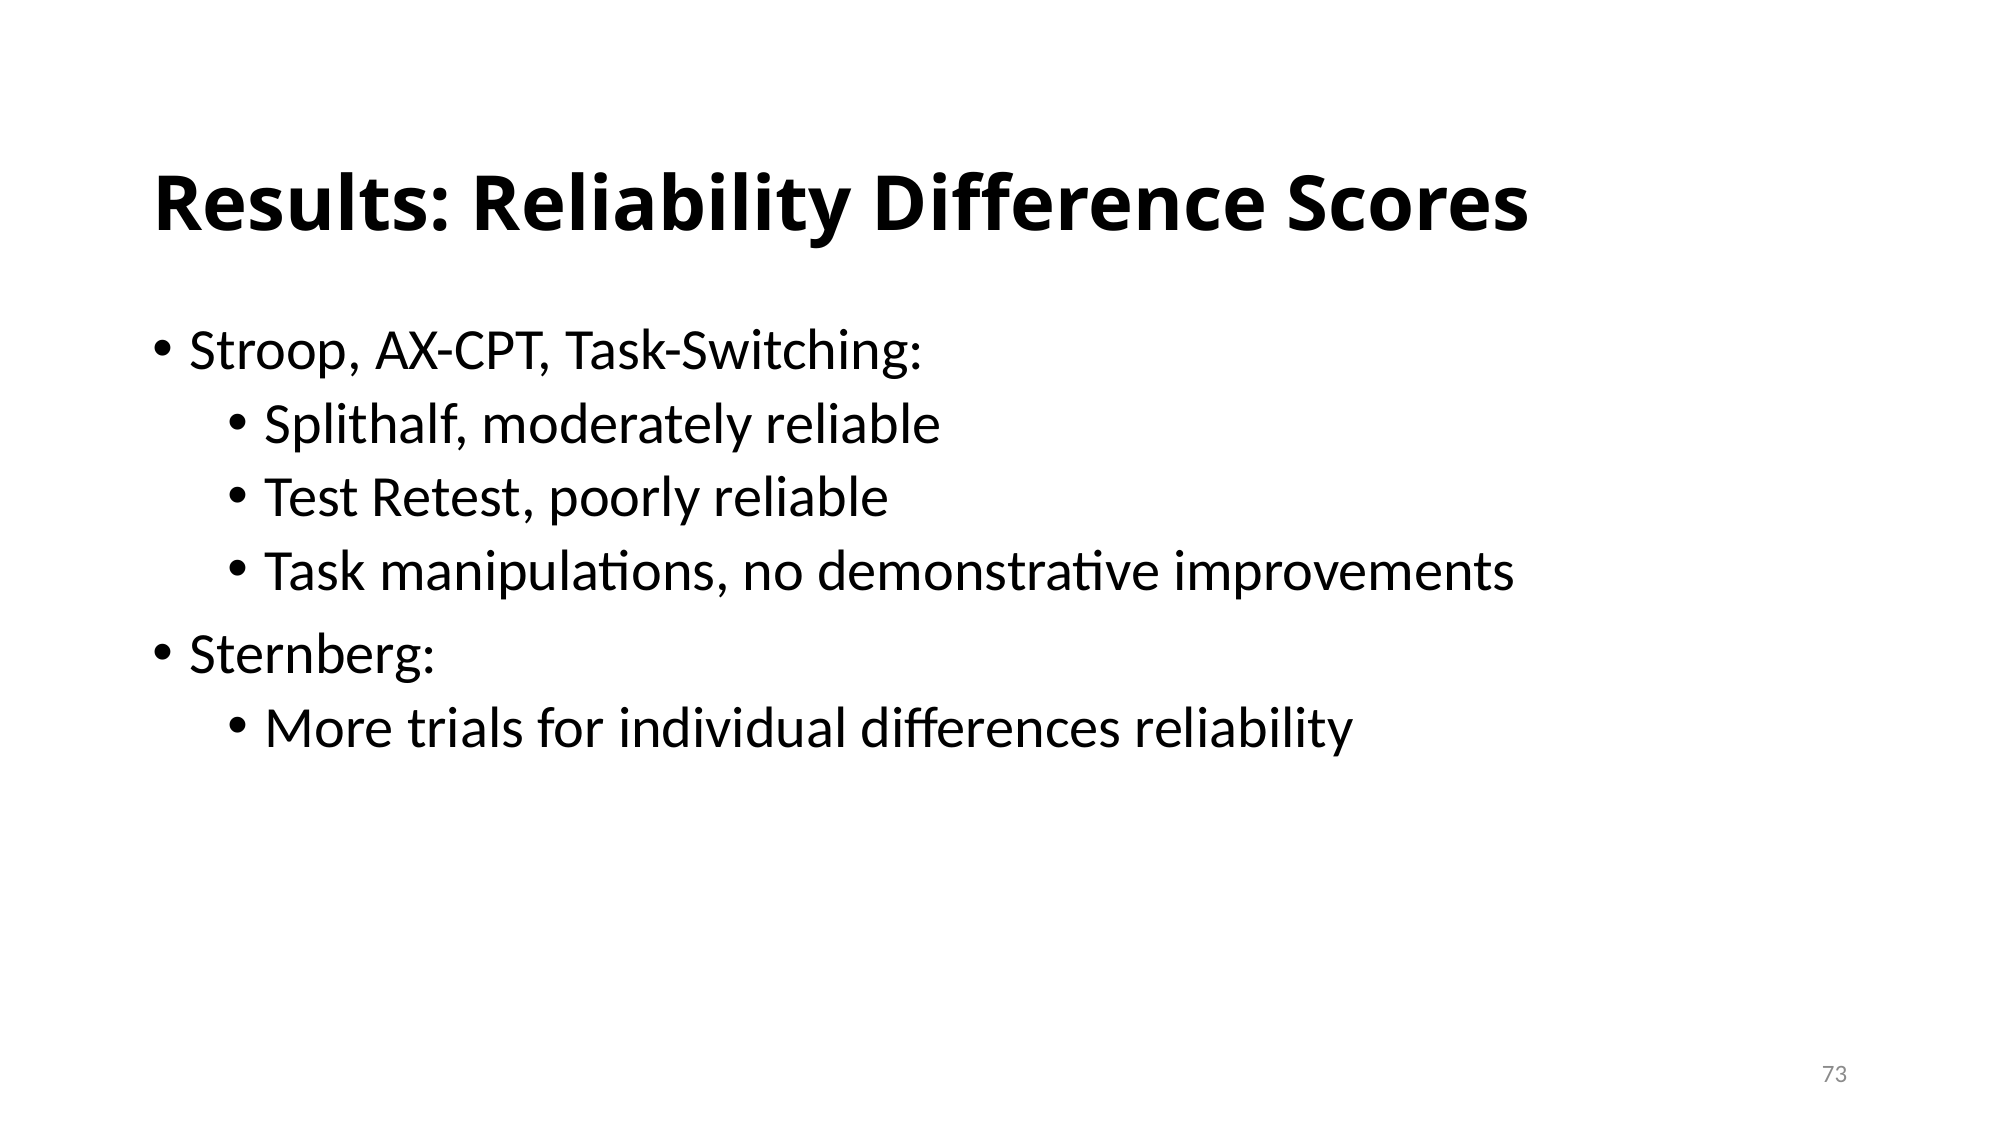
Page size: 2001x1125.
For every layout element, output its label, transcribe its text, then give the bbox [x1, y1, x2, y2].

list Results: Reliability Difference Scores [137, 157, 1788, 311]
list Stroop, AX-CPT, Task-Switching: Splithalf, moderately reliable Test Retest, poorly reliable Task manipulations, no demonstrative improvements Sternberg: More trials for individual differences reliability [137, 312, 2000, 1125]
slide_number 73 [1412, 1042, 1863, 1103]
